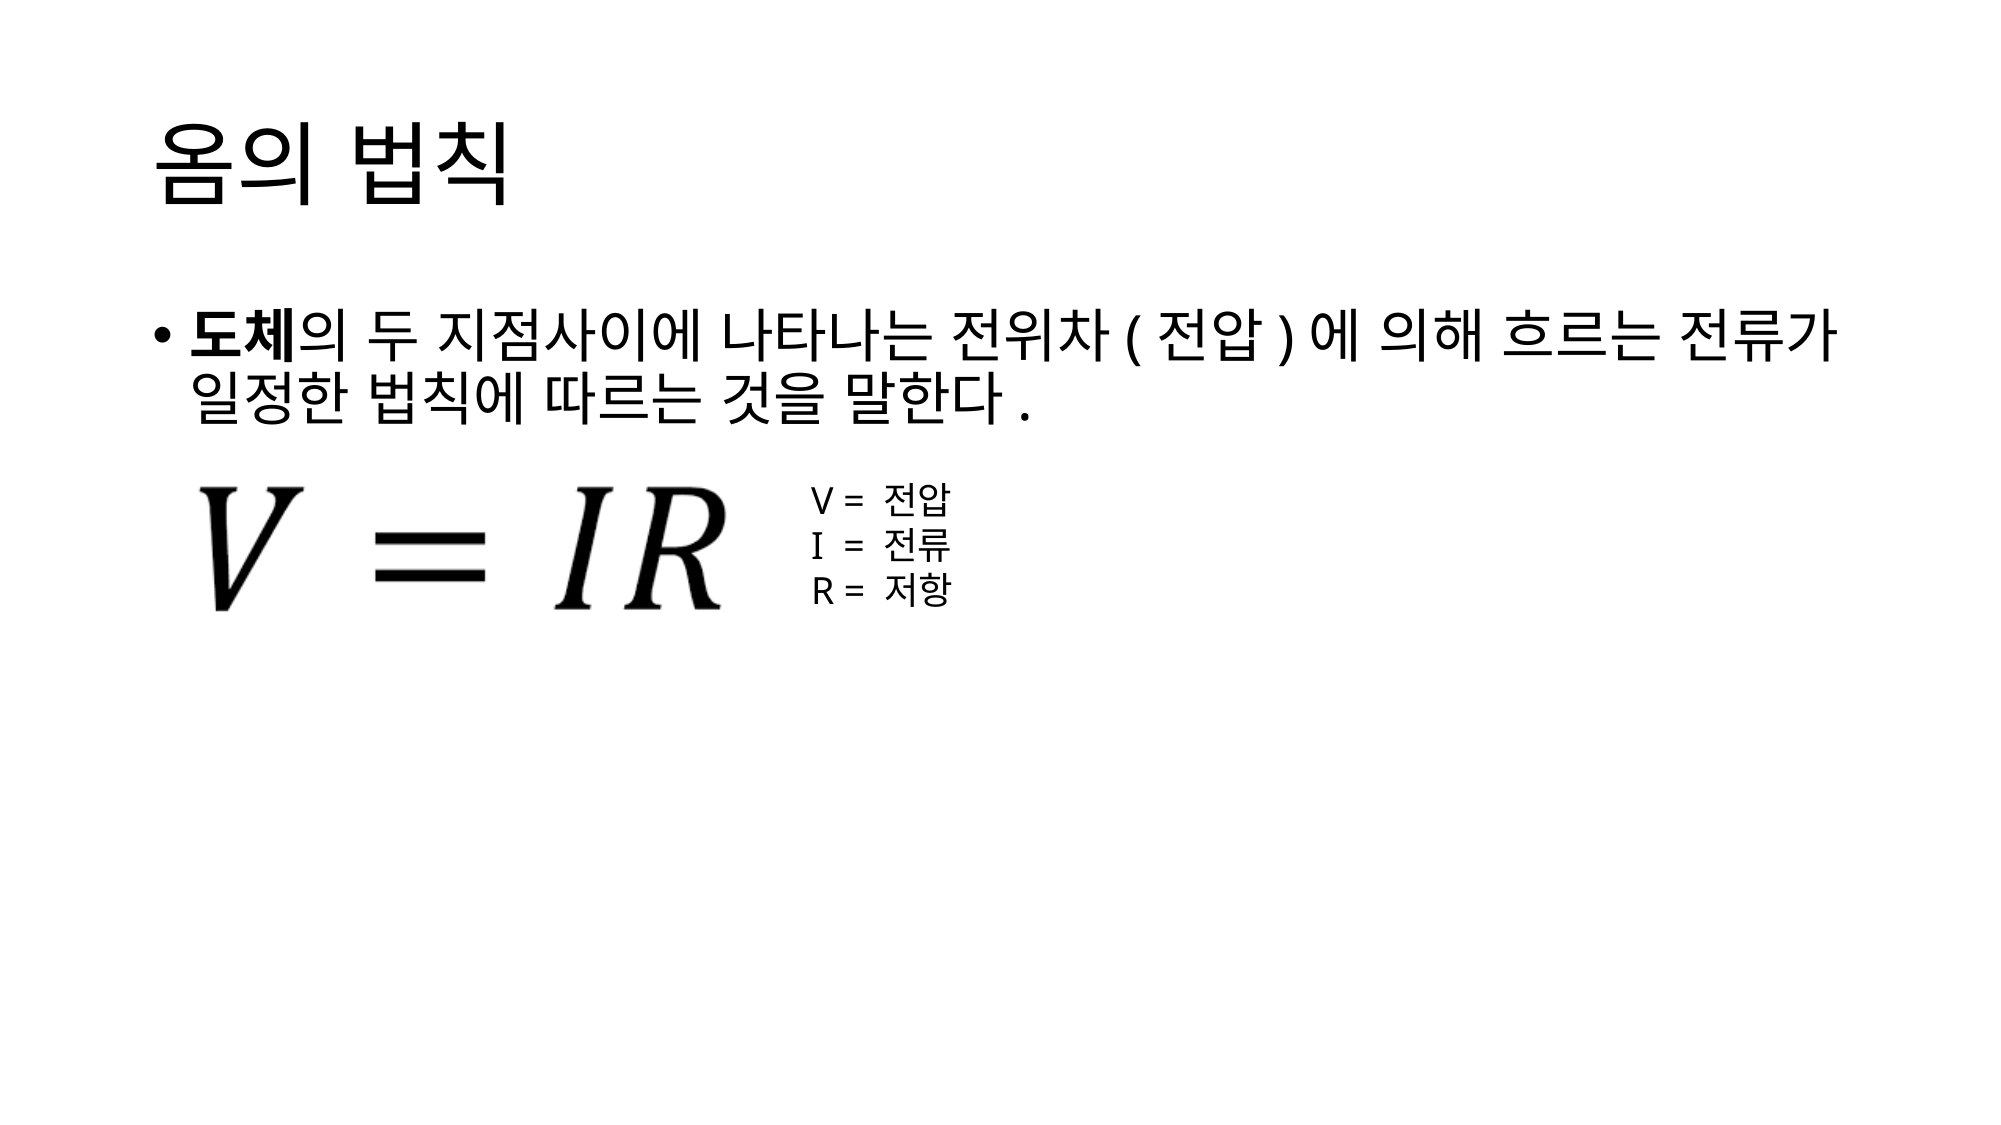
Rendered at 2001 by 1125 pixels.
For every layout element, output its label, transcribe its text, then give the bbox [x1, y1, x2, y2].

text_box V = 전압 I = 전류 R = 저항 [796, 469, 987, 620]
list 도체의 두 지점사이에 나타나는 전위차(전압)에 의해 흐르는 전류가 일정한 법칙에 따르는 것을 말한다. [137, 299, 1863, 1014]
picture [177, 443, 756, 657]
title 옴의 법칙 [137, 59, 1863, 278]
